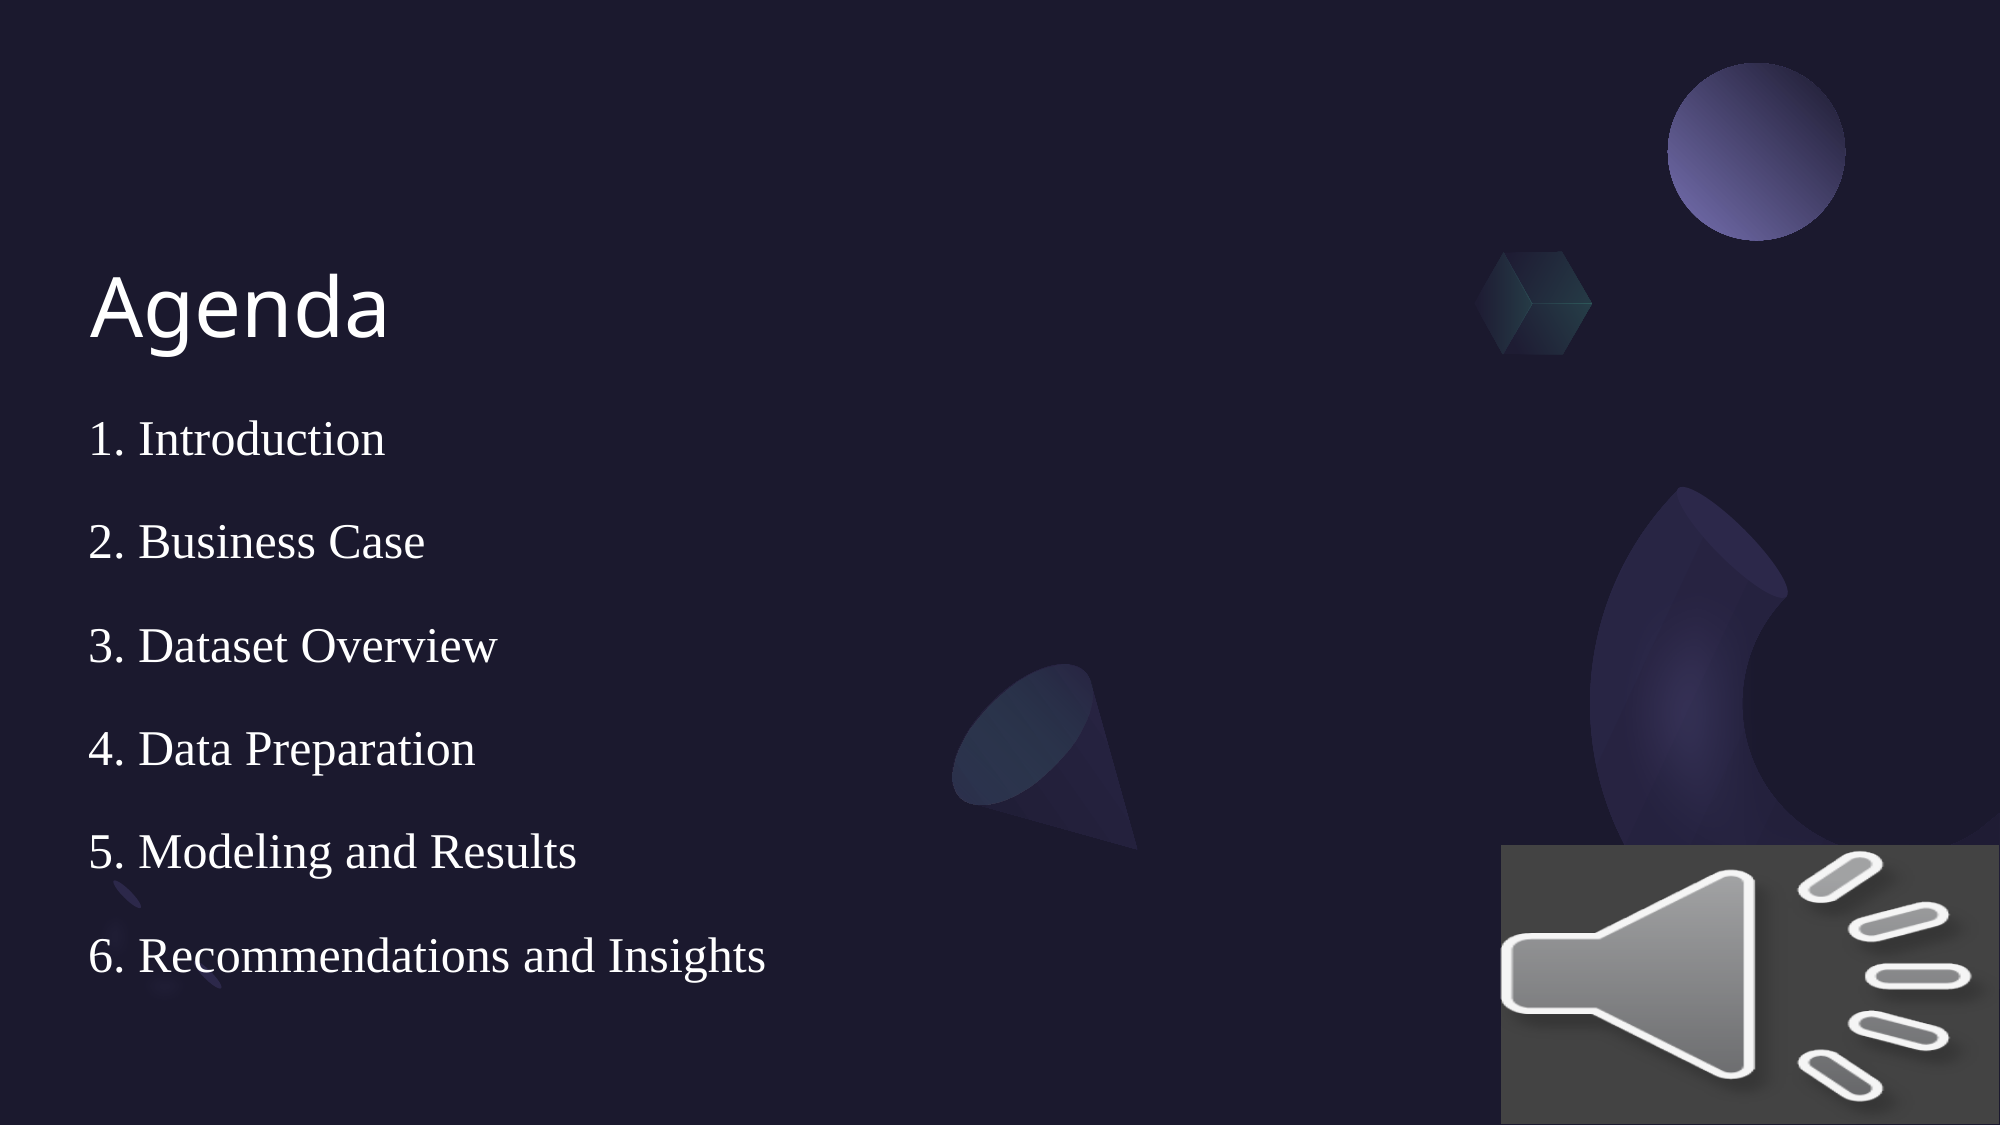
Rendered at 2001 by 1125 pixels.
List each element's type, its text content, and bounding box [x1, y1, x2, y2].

list 1. Introduction 2. Business Case 3. Dataset Overview 4. Data Preparation 5. Modeling and Results 6. Recommendations and Insights [88, 399, 1908, 1042]
title Agenda [90, 79, 1910, 356]
picture [1499, 843, 2000, 1125]
